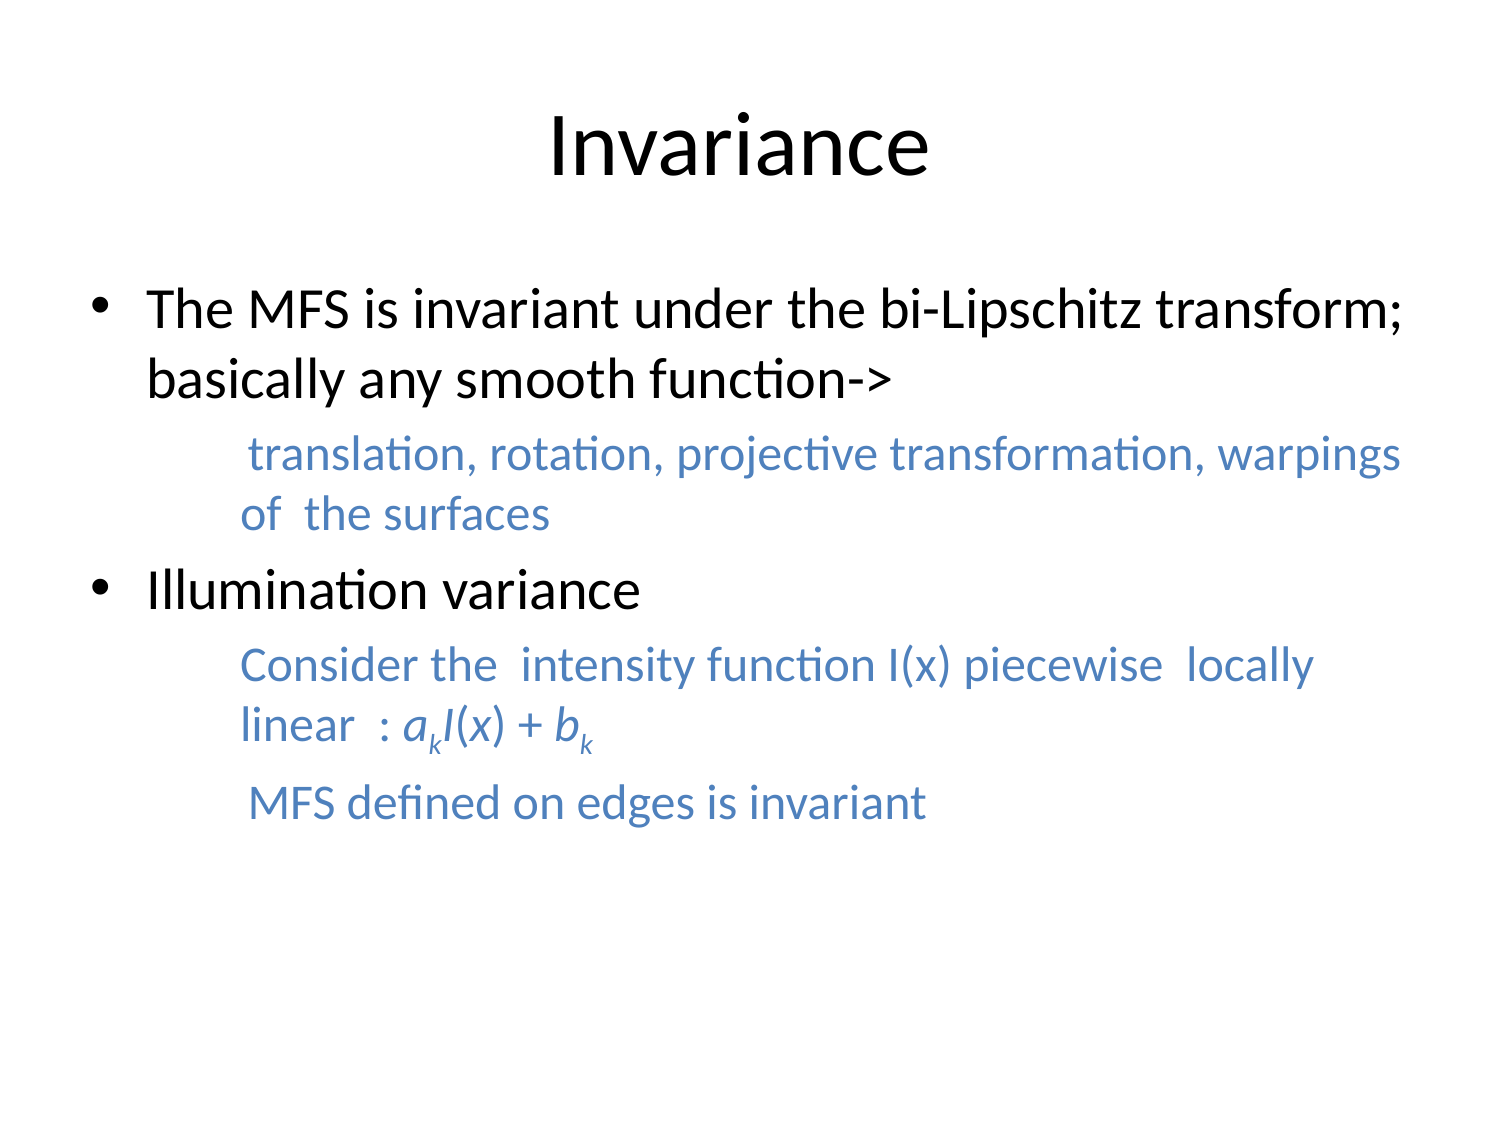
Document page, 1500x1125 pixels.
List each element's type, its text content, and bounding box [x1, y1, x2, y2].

list The MFS is invariant under the bi-Lipschitz transform; basically any smooth function-> translation, rotation, projective transformation, warpings of the surfaces Illumination variance Consider the intensity function I(x) piecewise locally linear : akI(x) + bk MFS defined on edges is invariant [75, 262, 1425, 1005]
title Invariance [75, 45, 1425, 233]
